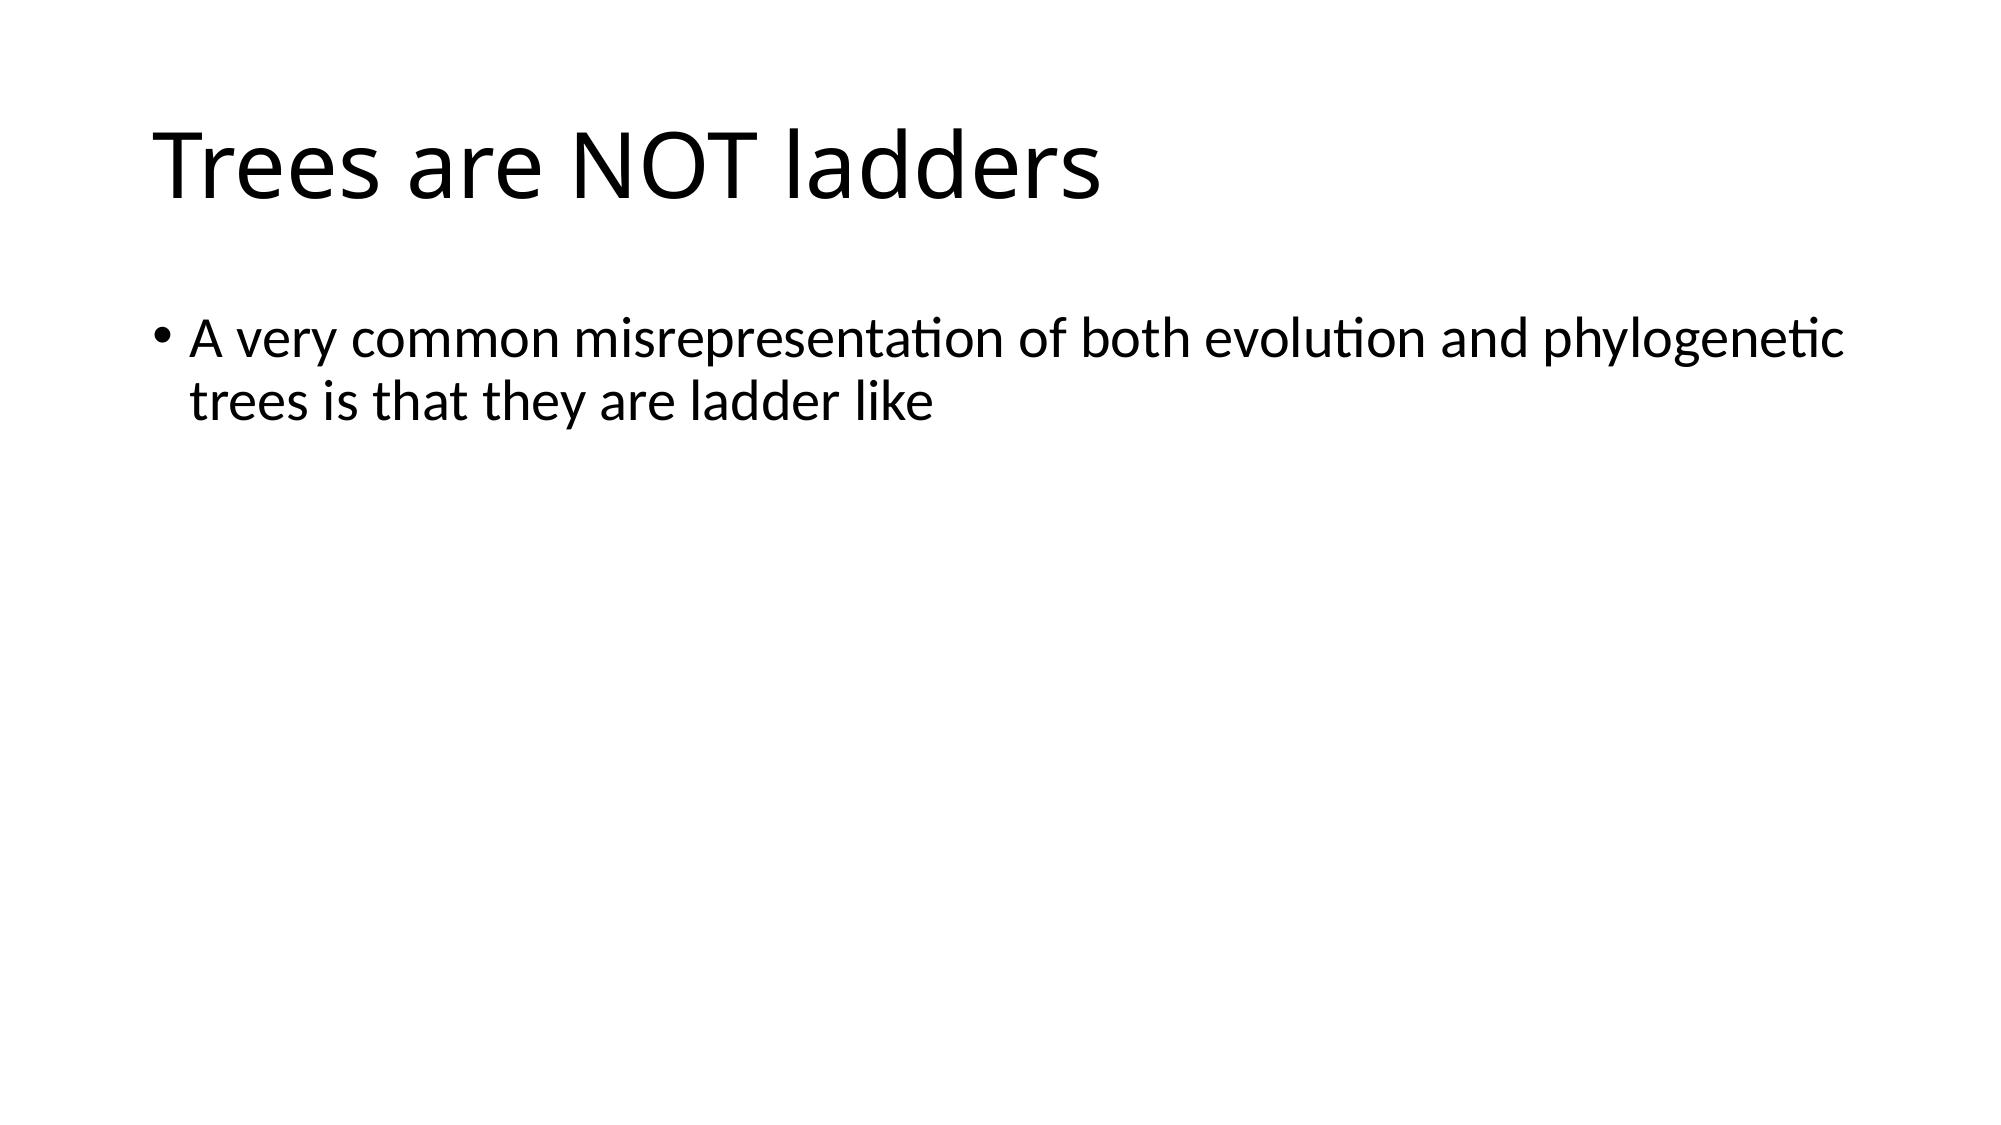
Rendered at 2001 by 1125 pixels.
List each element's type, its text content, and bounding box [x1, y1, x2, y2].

title Trees are NOT ladders [137, 59, 1863, 278]
list A very common misrepresentation of both evolution and phylogenetic trees is that they are ladder like [137, 299, 1863, 730]
